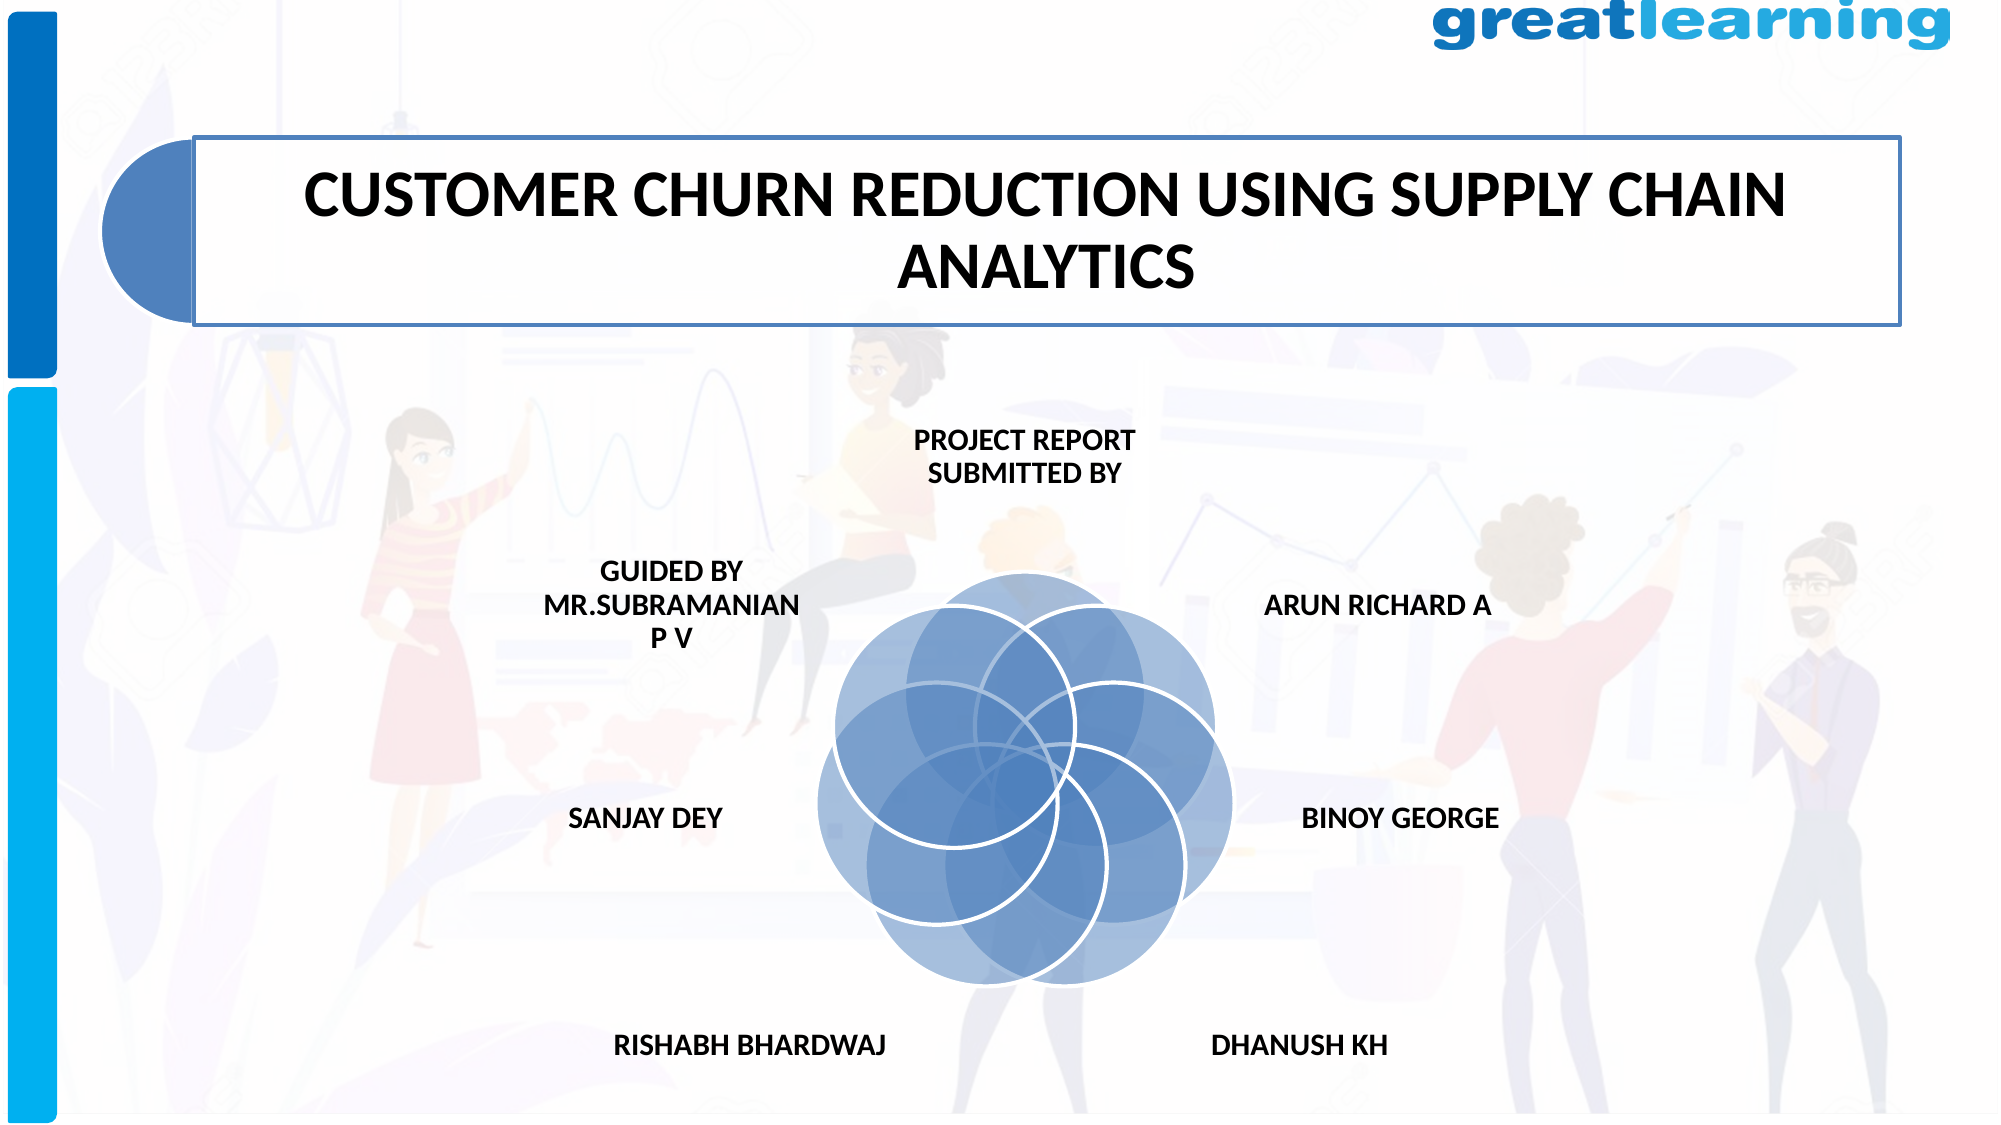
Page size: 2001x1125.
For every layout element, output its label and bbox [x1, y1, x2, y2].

list [124, 382, 1926, 1125]
picture [1433, 0, 1950, 50]
text_box [99, 137, 1901, 326]
